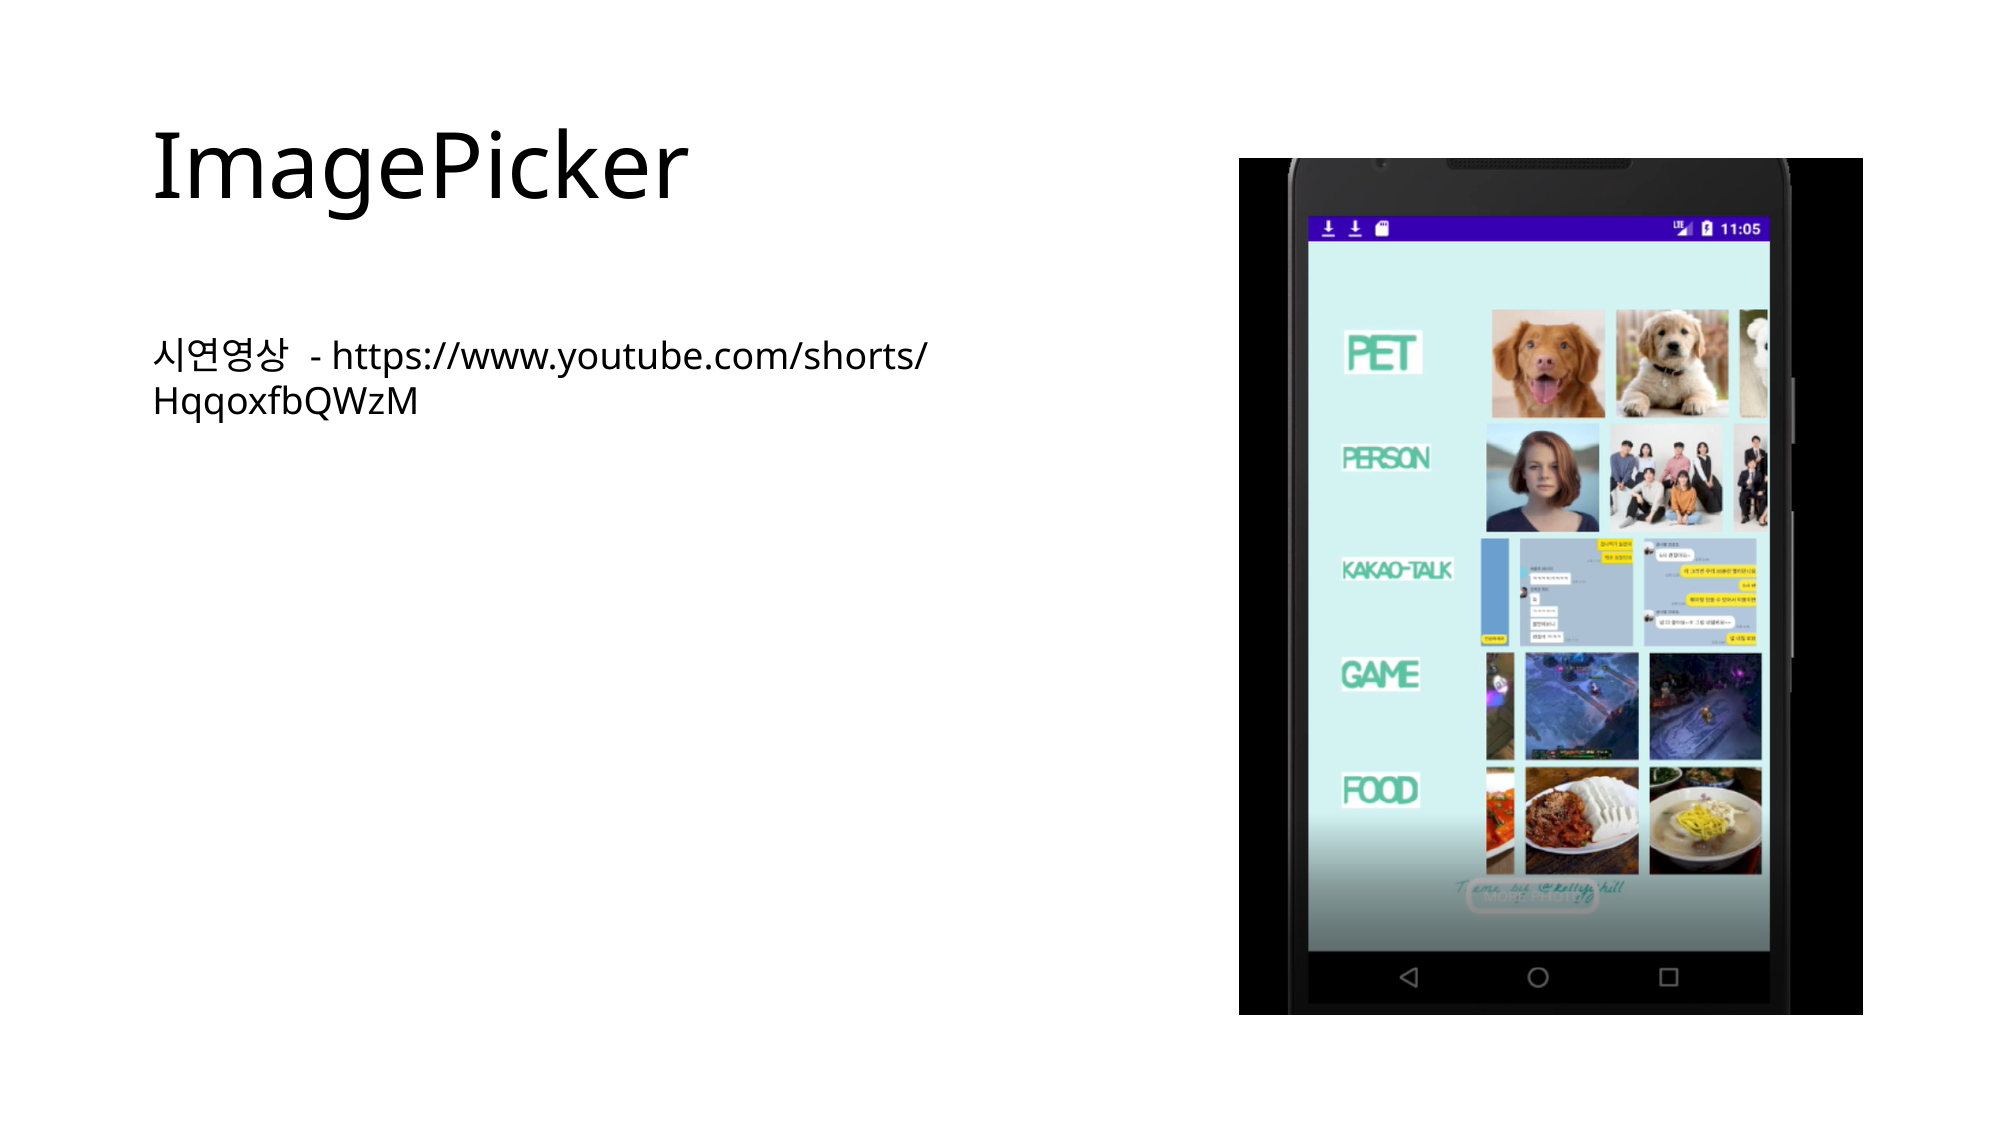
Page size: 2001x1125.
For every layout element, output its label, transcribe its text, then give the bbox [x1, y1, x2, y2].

picture [1238, 158, 1863, 1016]
text_box 시연영상 - https://www.youtube.com/shorts/HqqoxfbQWzM [137, 324, 1138, 429]
title ImagePicker [137, 59, 1863, 278]
